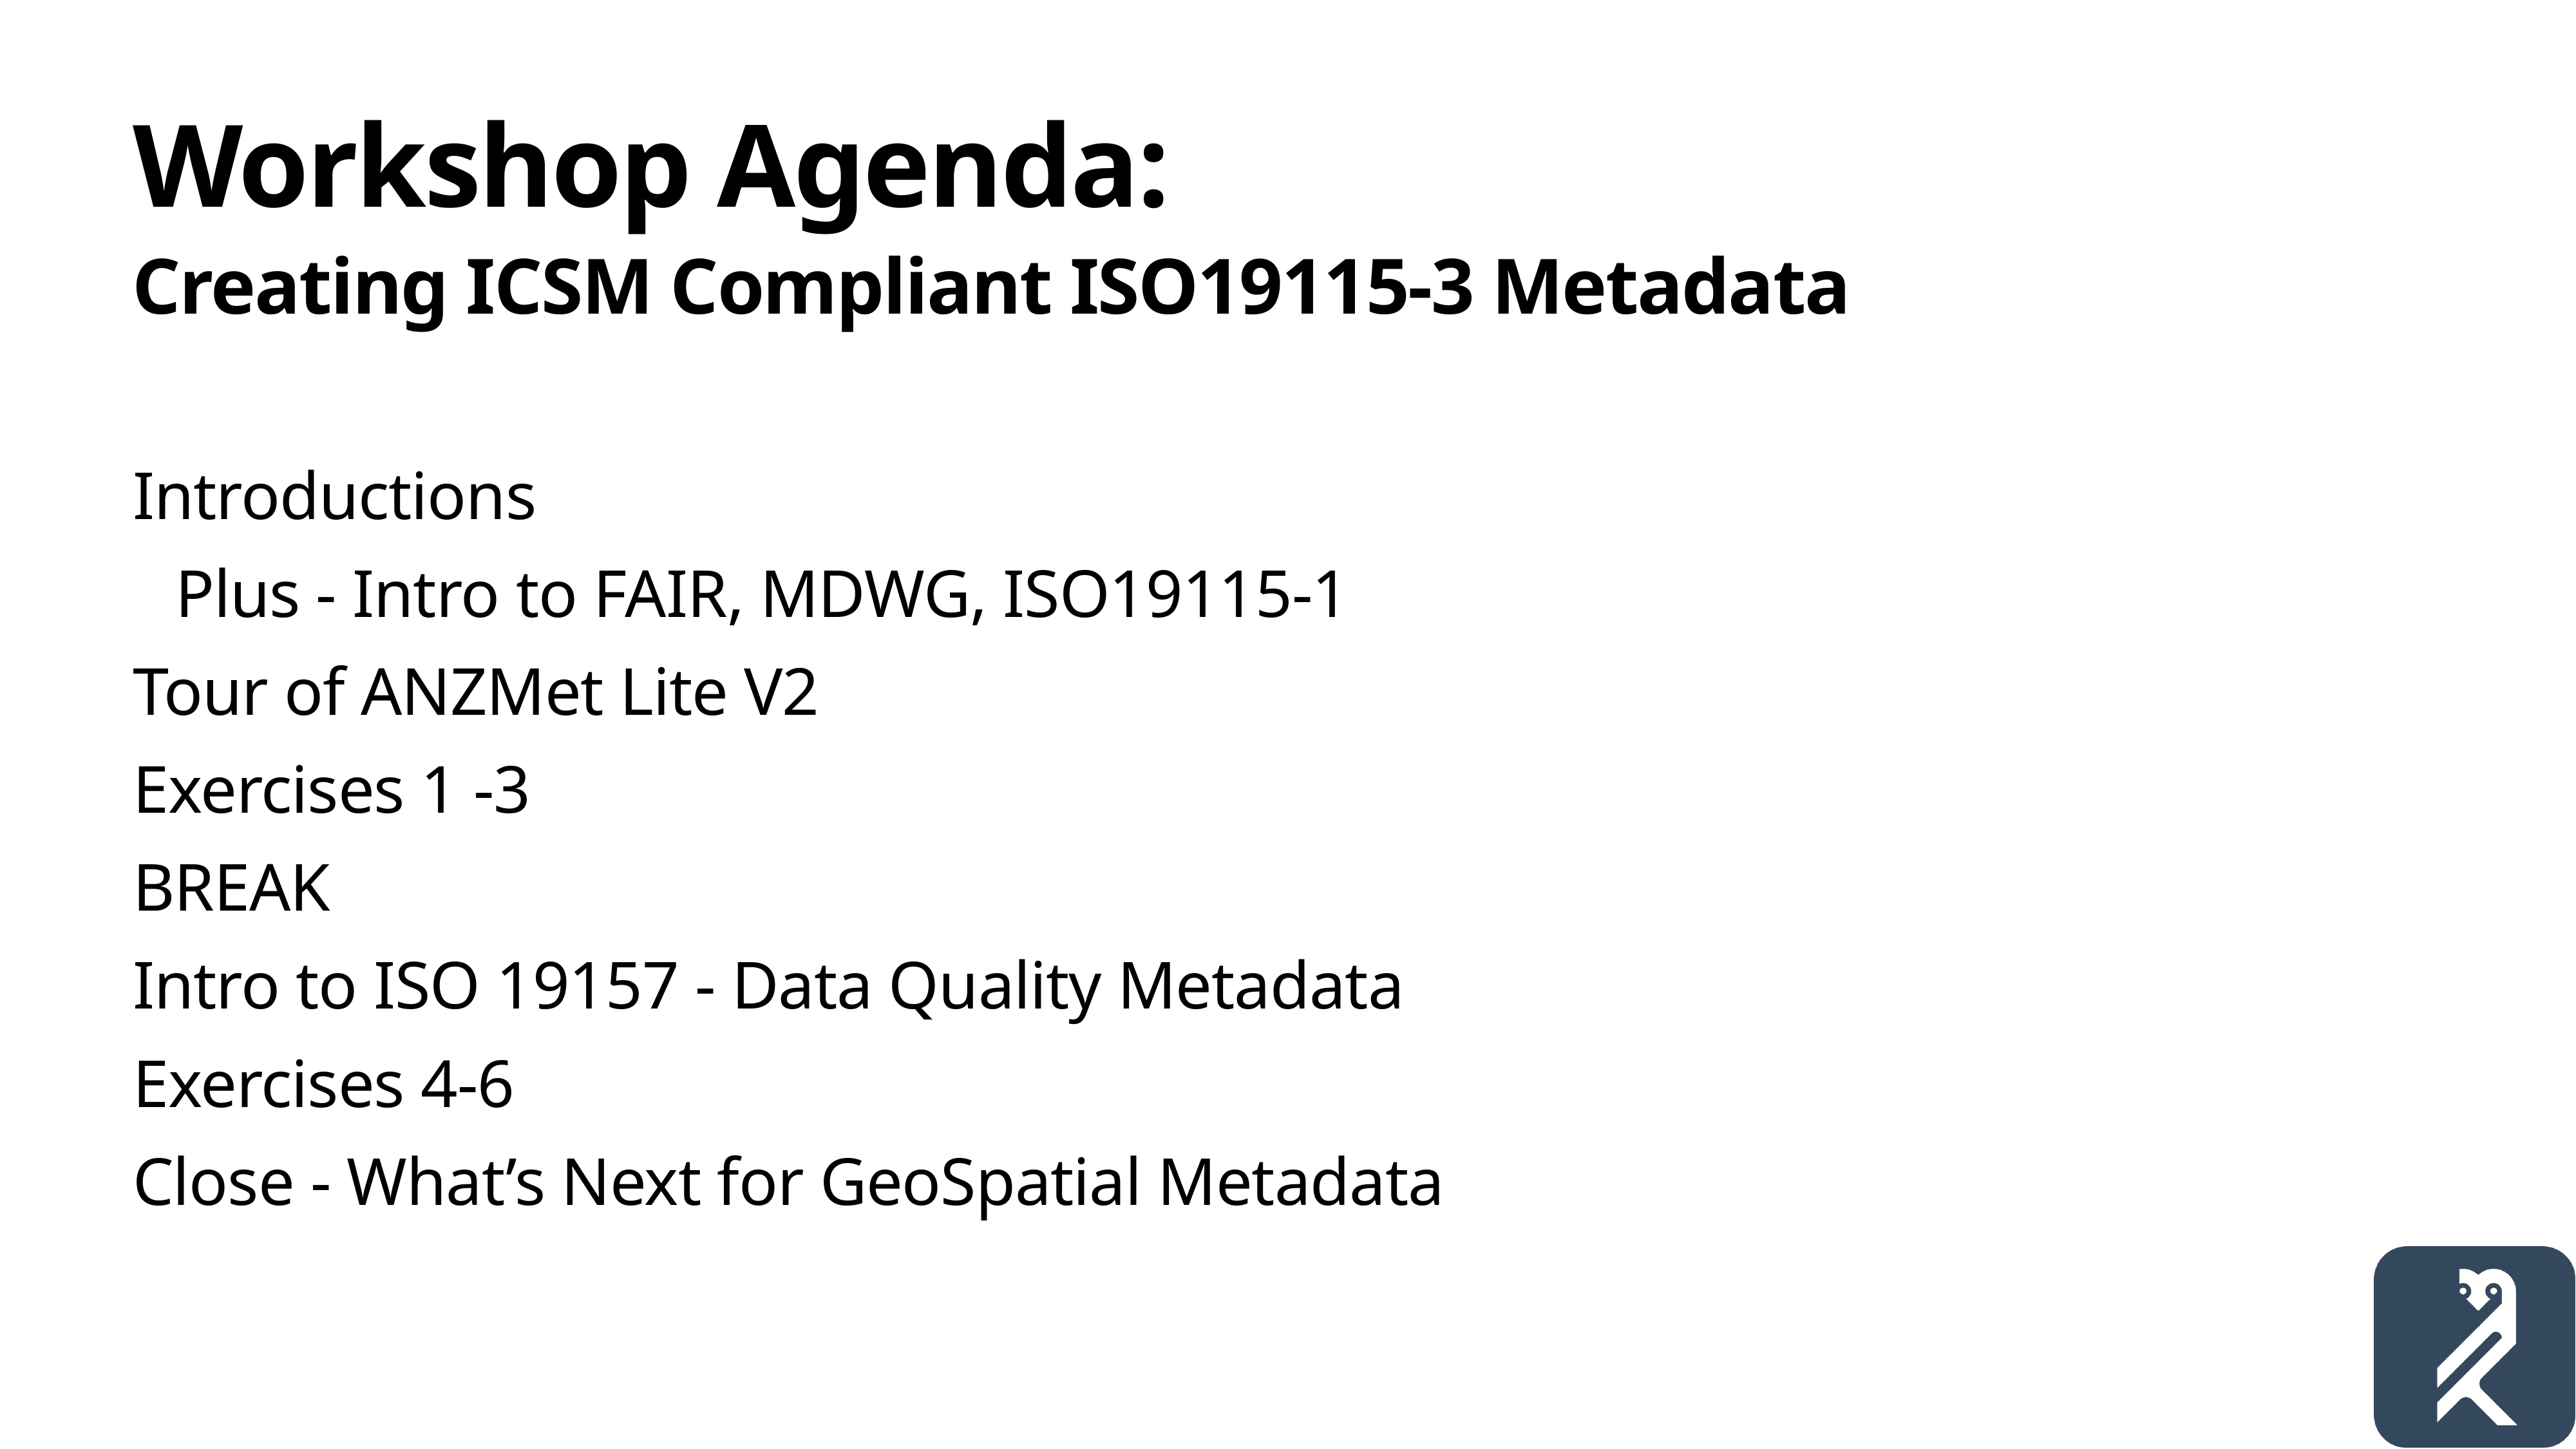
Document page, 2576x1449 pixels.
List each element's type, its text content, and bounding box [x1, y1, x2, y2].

picture [2374, 1246, 2576, 1448]
list Introductions Plus - Intro to FAIR, MDWG, ISO19115-1 Tour of ANZMet Lite V2 Exercises 1 -3 BREAK Intro to ISO 19157 - Data Quality Metadata Exercises 4-6 Close - What’s Next for GeoSpatial Metadata [127, 448, 2449, 1321]
title Workshop Agenda: [127, 113, 2449, 250]
list Creating ICSM Compliant ISO19115-3 Metadata [127, 250, 2449, 350]
